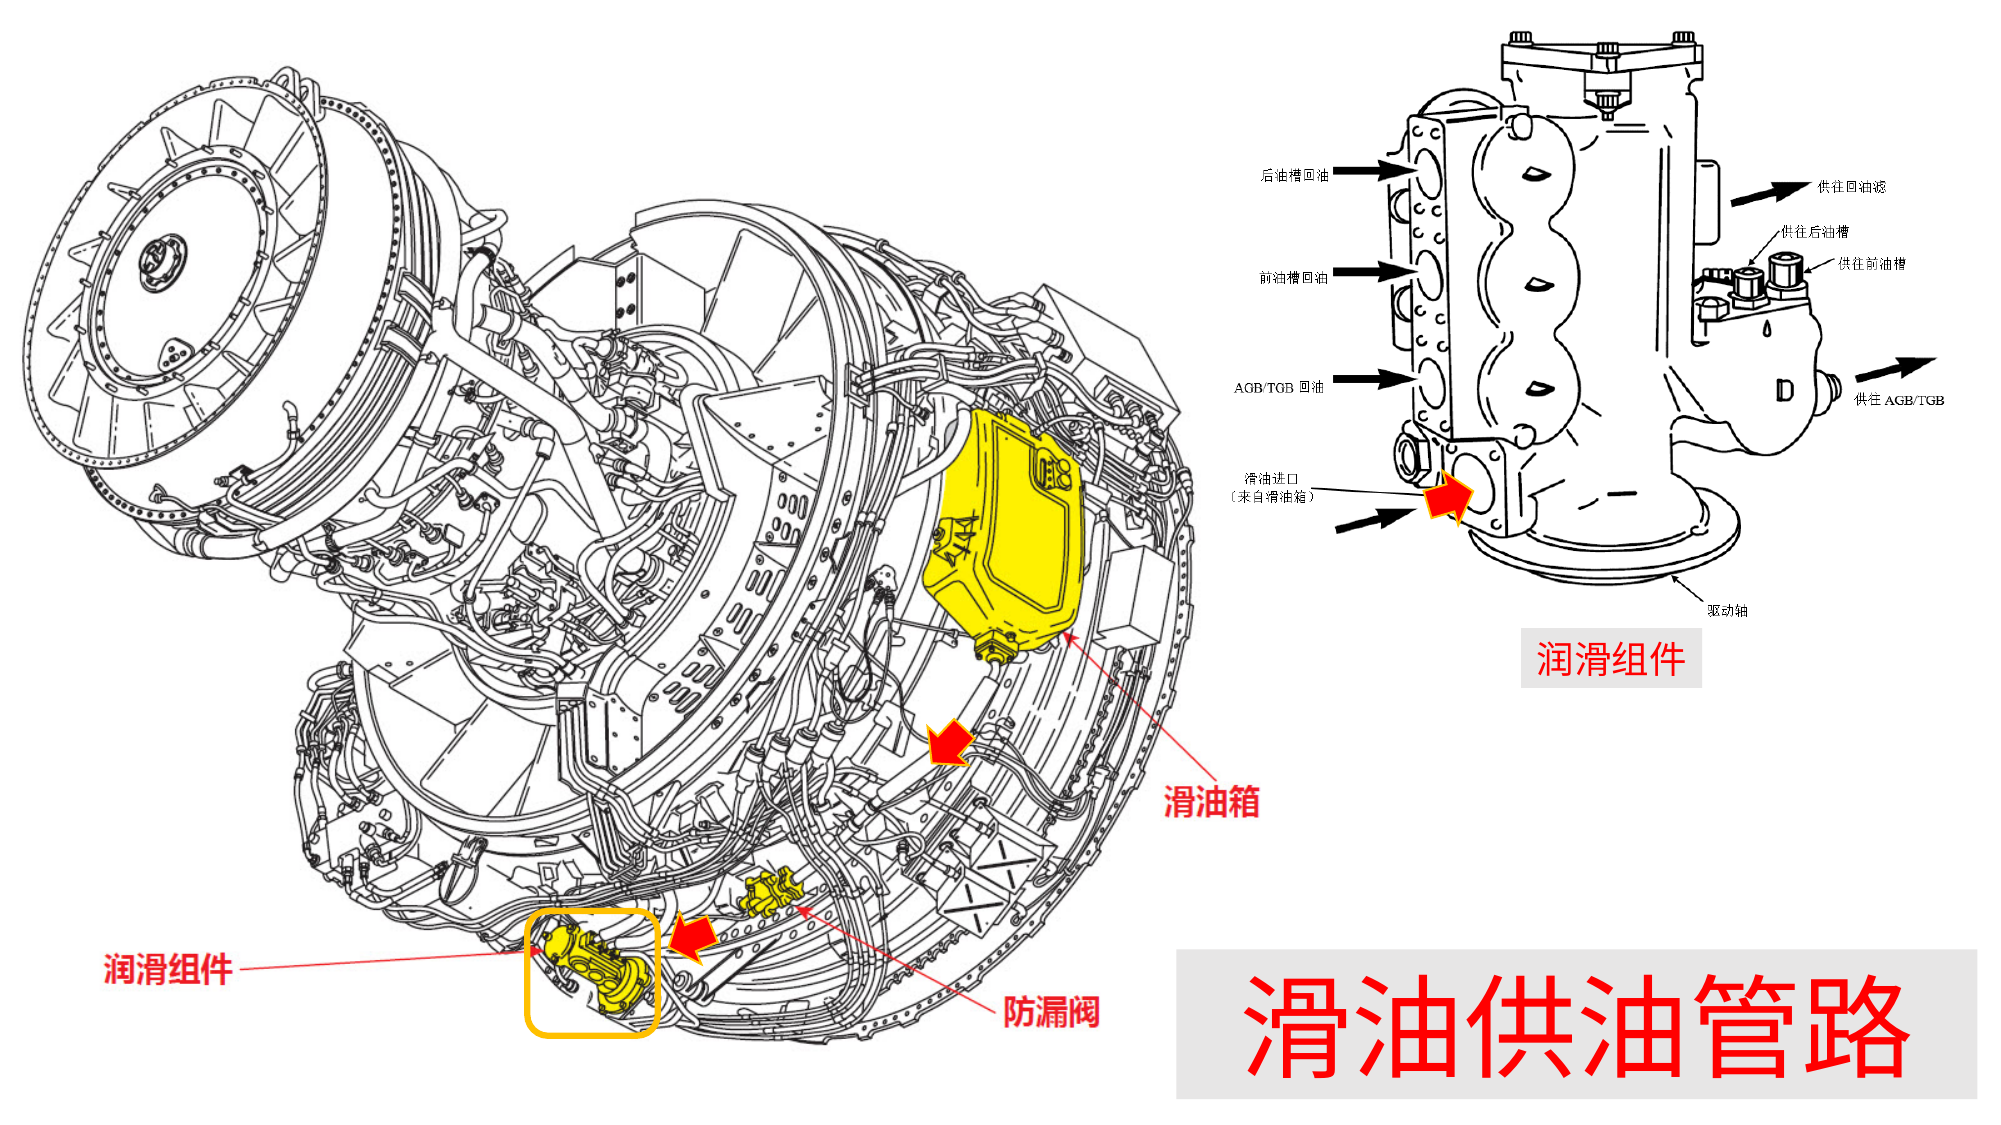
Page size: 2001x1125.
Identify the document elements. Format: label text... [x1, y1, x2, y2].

picture [0, 23, 1958, 1074]
text_box 润滑组件 [1521, 629, 1703, 688]
text_box 滑油供油管路 [1176, 949, 1978, 1100]
